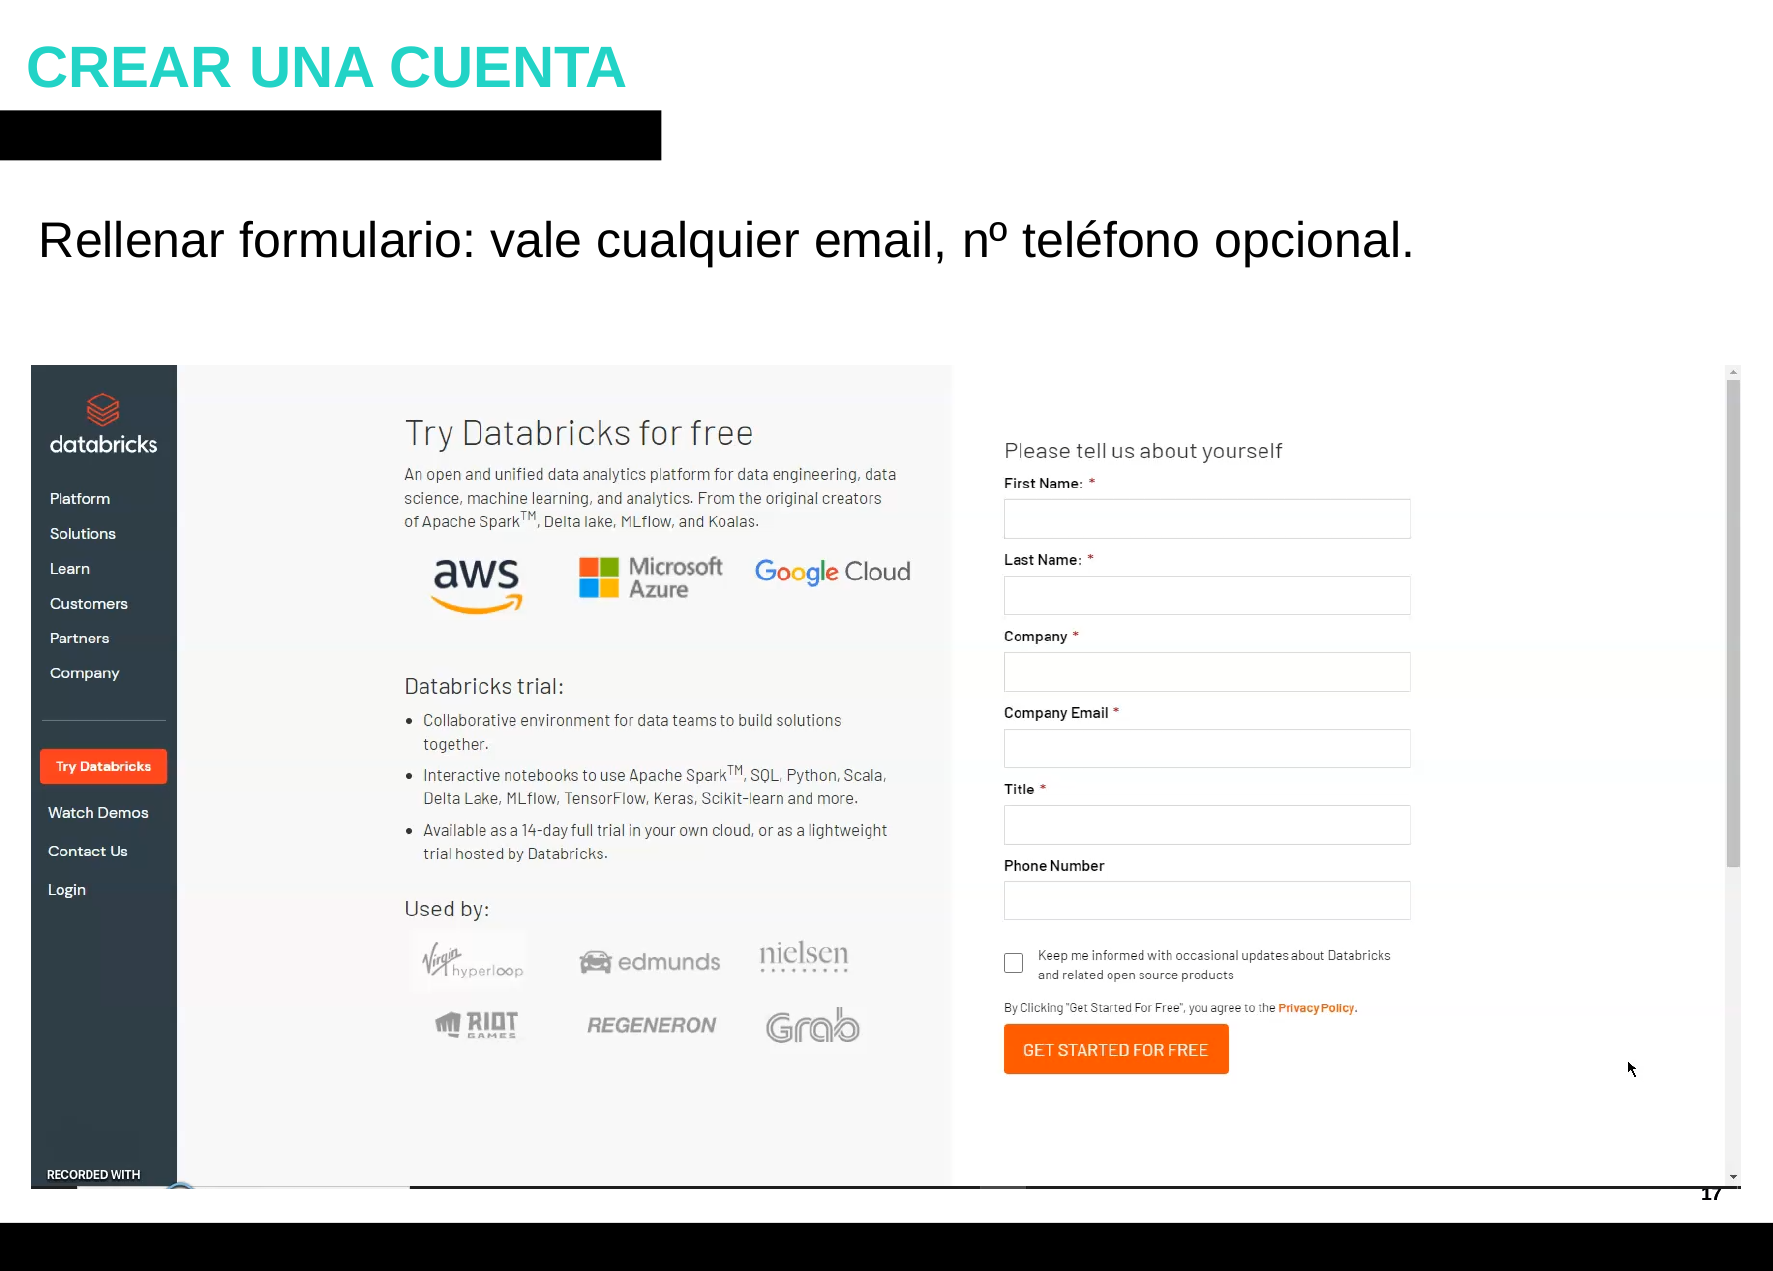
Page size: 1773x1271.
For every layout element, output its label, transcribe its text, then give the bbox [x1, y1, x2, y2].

title CREAR UNA CUENTA [11, 22, 1449, 122]
text_box [0, 108, 664, 162]
text_box Rellenar formulario: vale cualquier email, nº teléfono opcional. [36, 201, 1773, 268]
text_box 17 [1686, 1162, 1756, 1223]
picture [30, 365, 1741, 1190]
text_box [348, 0, 499, 98]
